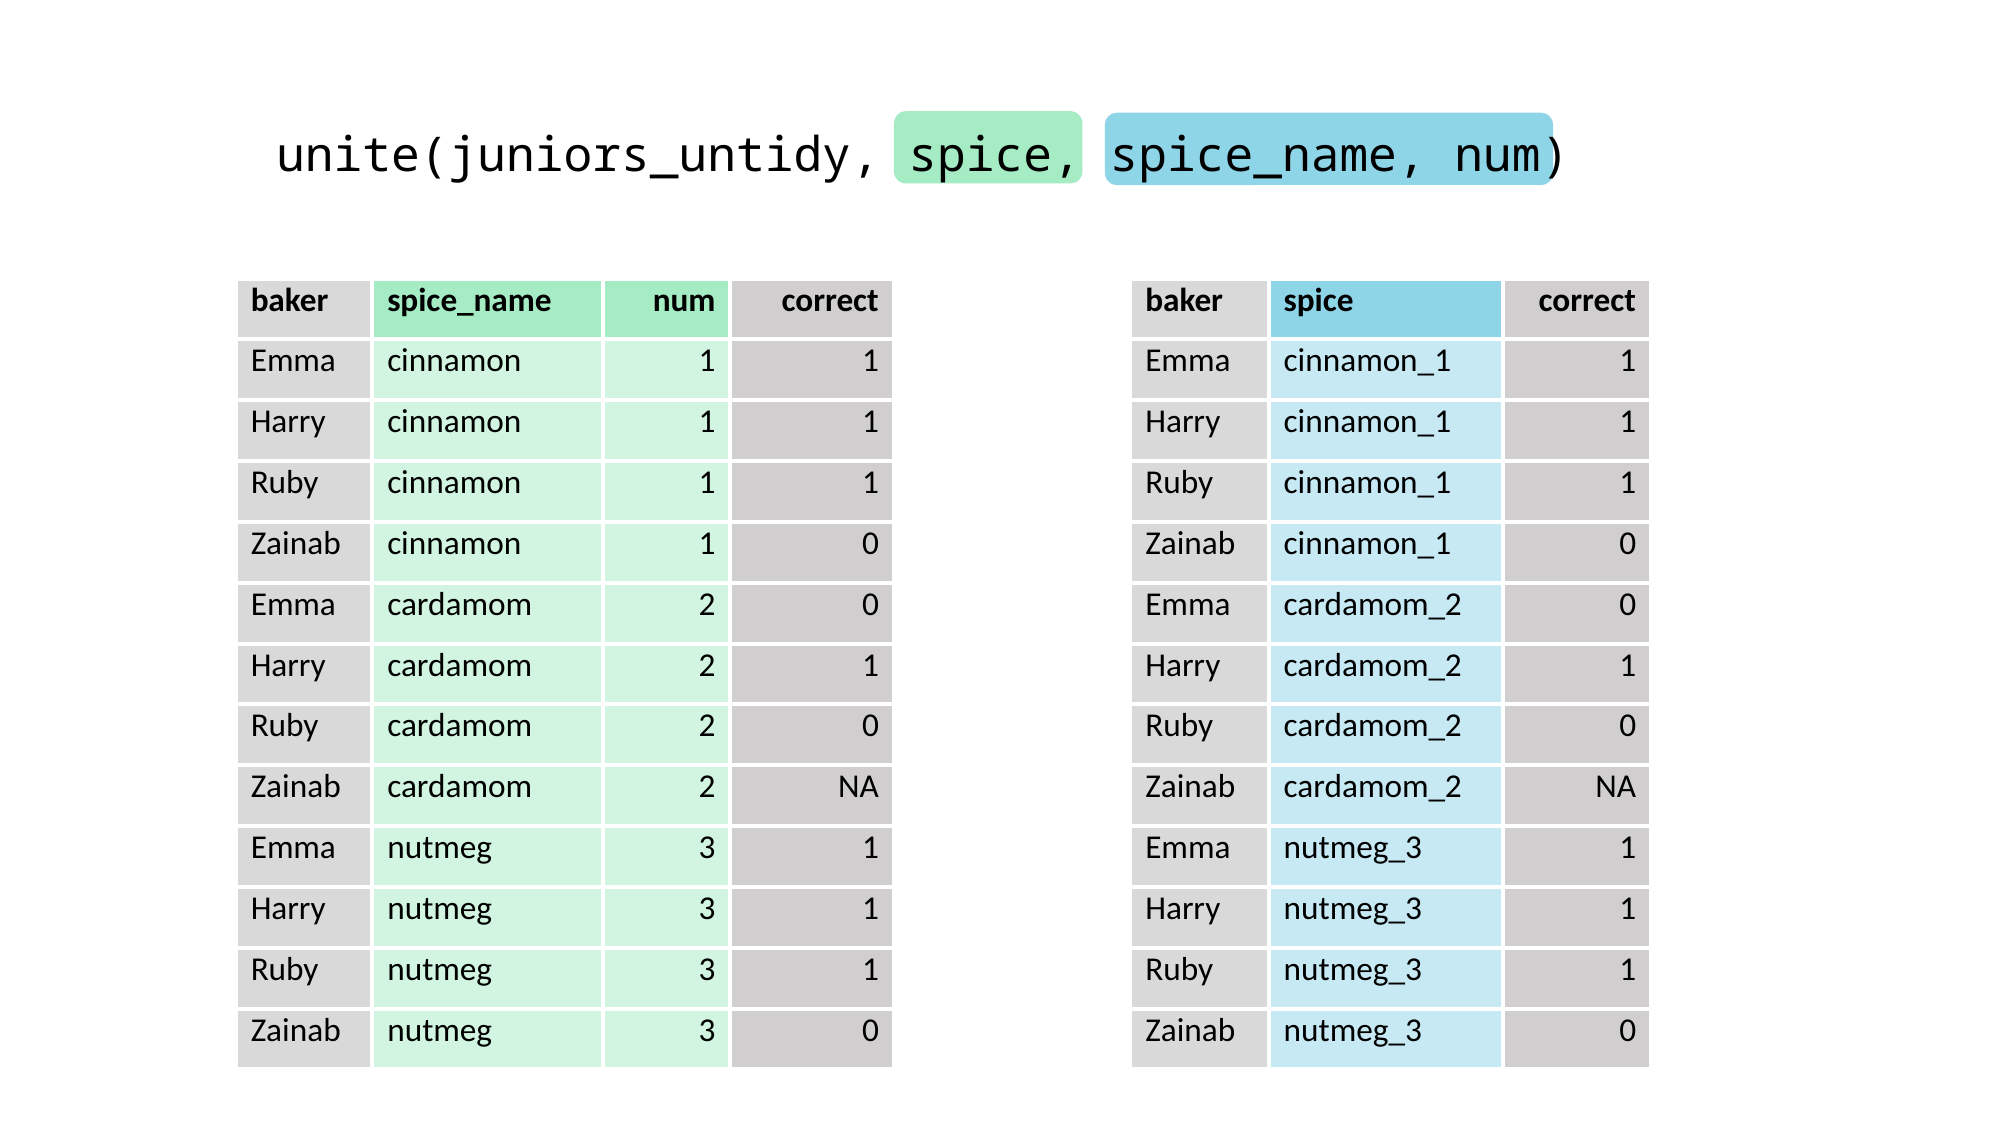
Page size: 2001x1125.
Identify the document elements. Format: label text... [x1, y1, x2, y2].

table_cell 3 [605, 950, 728, 1007]
table_cell cardamom_2 [1271, 585, 1501, 642]
table_cell cinnamon_1 [1271, 341, 1501, 398]
table_cell 3 [605, 828, 728, 885]
table_cell 0 [1505, 524, 1649, 581]
table_cell cardamom [374, 646, 601, 702]
table_cell nutmeg_3 [1271, 889, 1501, 946]
table_cell Ruby [1132, 950, 1267, 1007]
table_cell 1 [605, 341, 728, 398]
table_header correct [1505, 281, 1649, 337]
table_cell Ruby [1132, 463, 1267, 520]
table_cell nutmeg [374, 1011, 601, 1067]
table_cell cinnamon [374, 463, 601, 520]
table_cell 1 [1505, 889, 1649, 946]
table_cell Zainab [1132, 524, 1267, 581]
table_cell Emma [1132, 585, 1267, 642]
table_cell nutmeg [374, 828, 601, 885]
table_cell cardamom [374, 706, 601, 763]
table_cell 0 [732, 585, 892, 642]
table_cell cardamom_2 [1271, 646, 1501, 702]
table_cell 0 [1505, 585, 1649, 642]
table_cell 1 [732, 828, 892, 885]
table_cell Harry [238, 889, 370, 946]
table_cell cardamom [374, 585, 601, 642]
table_cell cinnamon [374, 524, 601, 581]
table_cell NA [1505, 767, 1649, 824]
table_cell nutmeg [374, 950, 601, 1007]
table_header spice [1271, 281, 1501, 337]
table_cell 1 [732, 341, 892, 398]
table_cell 1 [1505, 646, 1649, 702]
table_cell 2 [605, 585, 728, 642]
table_cell 0 [1505, 706, 1649, 763]
table_cell Ruby [1132, 706, 1267, 763]
table_cell 1 [1505, 950, 1649, 1007]
table_cell nutmeg_3 [1271, 828, 1501, 885]
table_cell cardamom_2 [1271, 767, 1501, 824]
table_cell Emma [1132, 828, 1267, 885]
table_cell Harry [238, 646, 370, 702]
table_cell Harry [1132, 646, 1267, 702]
table_cell 2 [605, 767, 728, 824]
table_cell 1 [1505, 828, 1649, 885]
table_cell 1 [1505, 341, 1649, 398]
table_cell cinnamon_1 [1271, 524, 1501, 581]
table_cell cinnamon_1 [1271, 402, 1501, 459]
table_header baker [238, 281, 370, 337]
table_cell Emma [238, 585, 370, 642]
table_cell NA [732, 767, 892, 824]
table_cell Zainab [238, 524, 370, 581]
table_cell Harry [1132, 889, 1267, 946]
table_cell 0 [1505, 1011, 1649, 1067]
table_cell 1 [732, 950, 892, 1007]
table_cell cardamom [374, 767, 601, 824]
table_cell 3 [605, 889, 728, 946]
table_cell Emma [238, 341, 370, 398]
table_cell Ruby [238, 463, 370, 520]
table_cell nutmeg_3 [1271, 950, 1501, 1007]
table_cell 1 [732, 402, 892, 459]
table_cell Zainab [238, 767, 370, 824]
table_header spice_name [374, 281, 601, 337]
table_header num [605, 281, 728, 337]
table_cell cinnamon [374, 402, 601, 459]
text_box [261, 87, 1739, 186]
table_cell cinnamon_1 [1271, 463, 1501, 520]
table_cell Harry [1132, 402, 1267, 459]
table_header correct [732, 281, 892, 337]
table_header baker [1132, 281, 1267, 337]
table_cell 1 [605, 463, 728, 520]
table_cell 1 [1505, 402, 1649, 459]
table_cell Zainab [1132, 1011, 1267, 1067]
table_cell 0 [732, 706, 892, 763]
table_cell 0 [732, 524, 892, 581]
table_cell 2 [605, 706, 728, 763]
table_cell 0 [732, 1011, 892, 1067]
table_cell 1 [1505, 463, 1649, 520]
table_cell Zainab [1132, 767, 1267, 824]
table_cell 2 [605, 646, 728, 702]
table_cell Ruby [238, 706, 370, 763]
table_cell Harry [238, 402, 370, 459]
table_cell 1 [605, 402, 728, 459]
table_cell cardamom_2 [1271, 706, 1501, 763]
table_cell 1 [732, 463, 892, 520]
table_cell Ruby [238, 950, 370, 1007]
table_cell cinnamon [374, 341, 601, 398]
table_cell 1 [605, 524, 728, 581]
table_cell 1 [732, 646, 892, 702]
table_cell nutmeg [374, 889, 601, 946]
table_cell 3 [605, 1011, 728, 1067]
table_cell Emma [238, 828, 370, 885]
table_cell nutmeg_3 [1271, 1011, 1501, 1067]
table_cell 1 [732, 889, 892, 946]
table_cell Zainab [238, 1011, 370, 1067]
table_cell Emma [1132, 341, 1267, 398]
